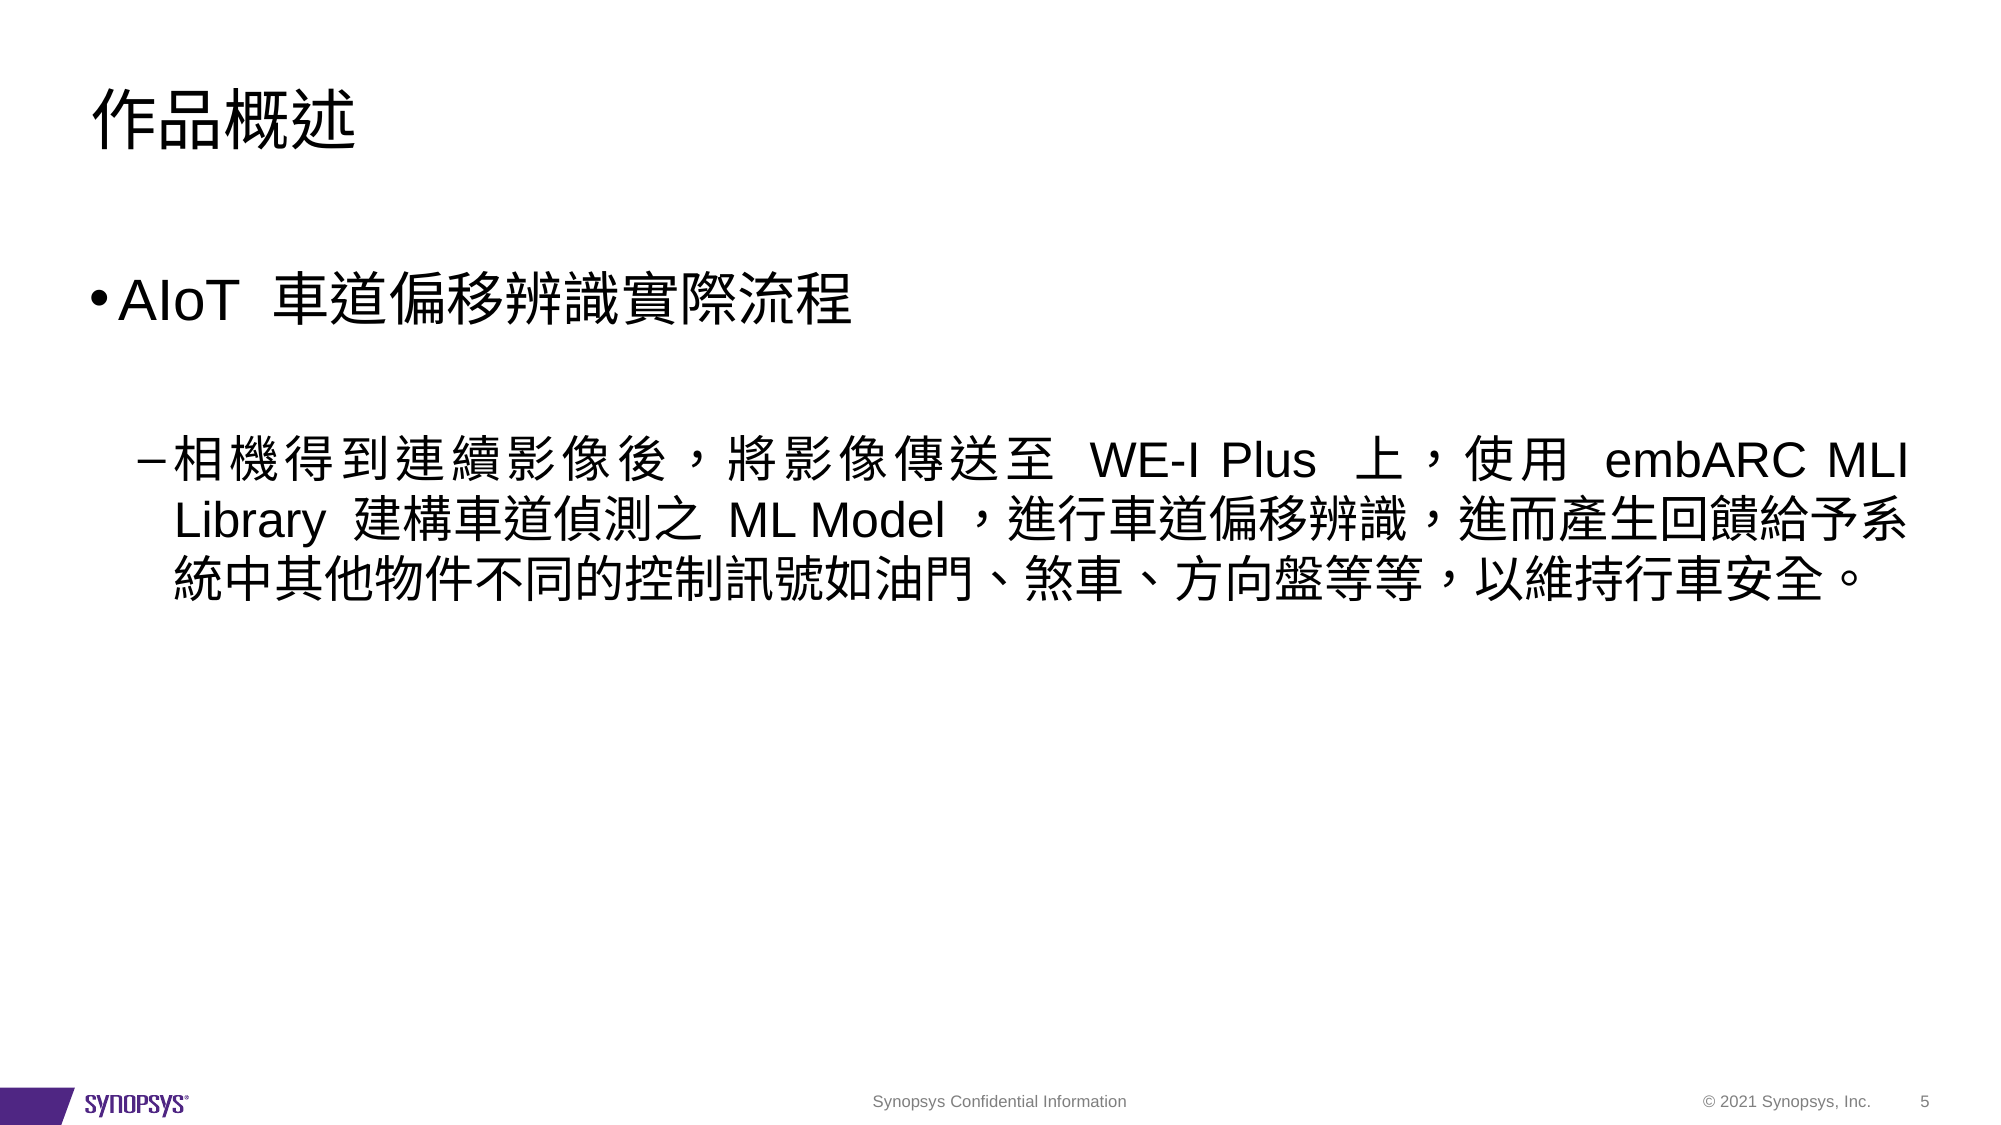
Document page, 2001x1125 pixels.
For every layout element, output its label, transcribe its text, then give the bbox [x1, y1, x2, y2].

title 作品概述 [75, 0, 1926, 165]
list AIoT 車道偏移辨識實際流程 相機得到連續影像後，將影像傳送至 WE-I Plus 上，使用 embARC MLI Library 建構車道偵測之 ML Model，進行車道偏移辨識，進而產生回饋給予系統中其他物件不同的控制訊號如油門、煞車、方向盤等等，以維持行車安全。 [74, 254, 1925, 988]
